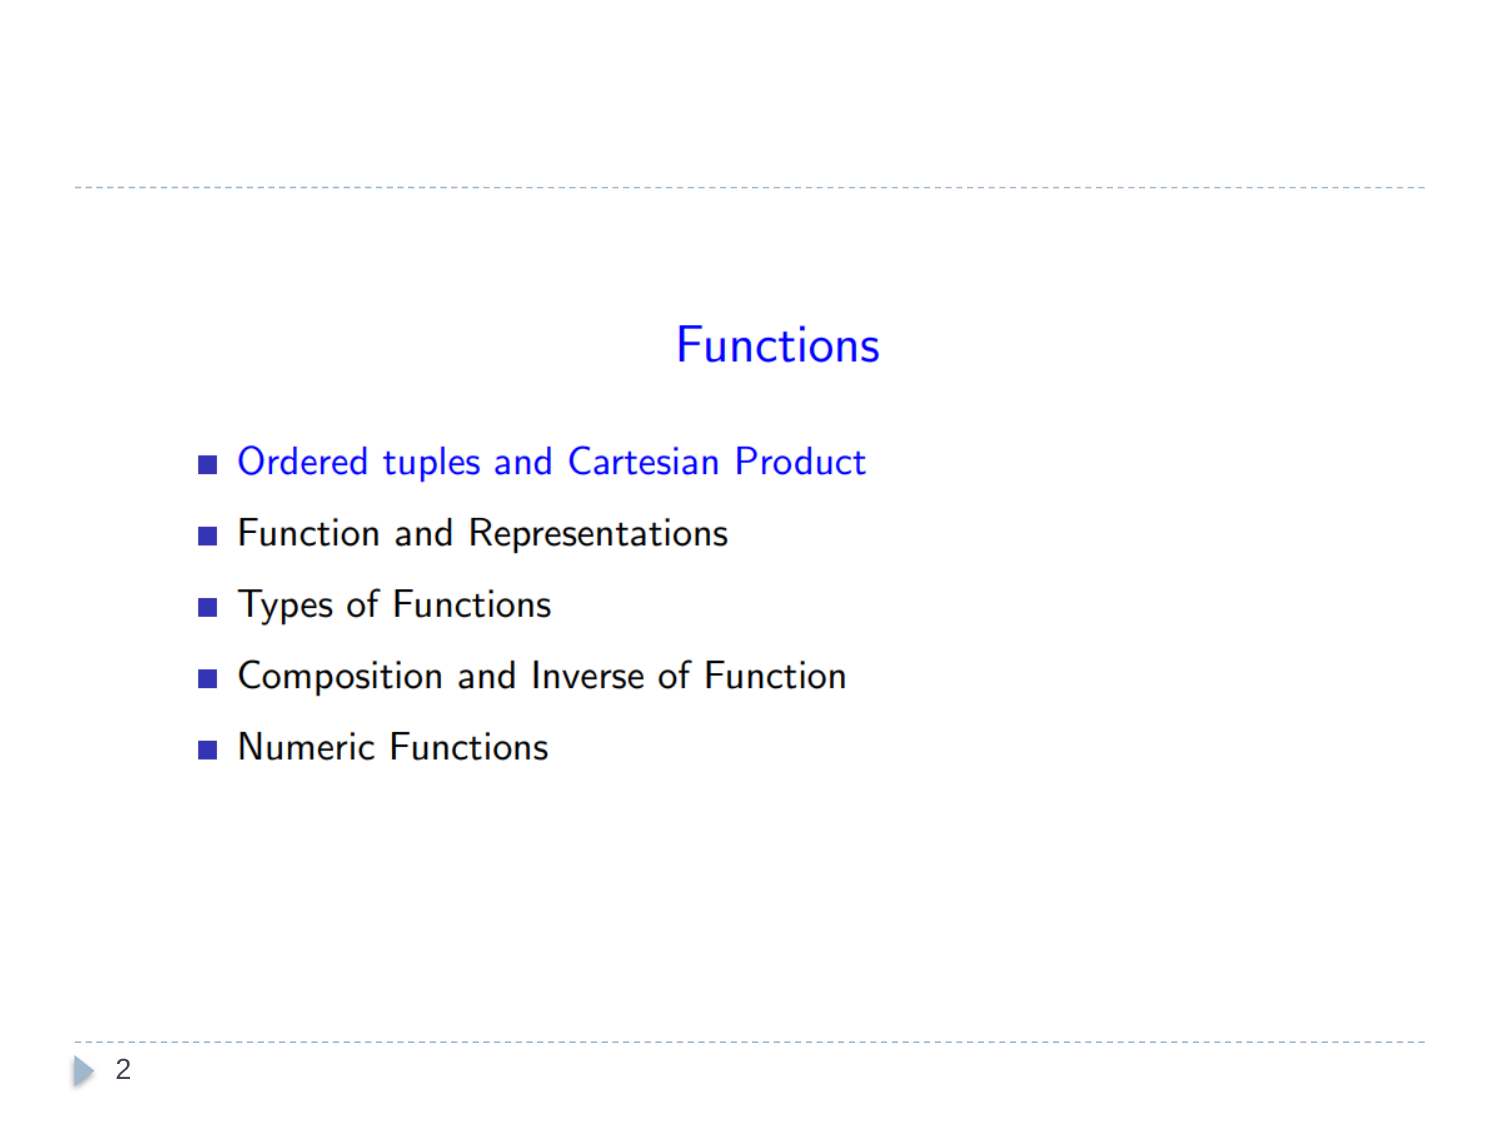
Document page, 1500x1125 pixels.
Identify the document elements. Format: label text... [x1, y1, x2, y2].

picture [142, 239, 1358, 886]
slide_number 2 [100, 1042, 426, 1103]
